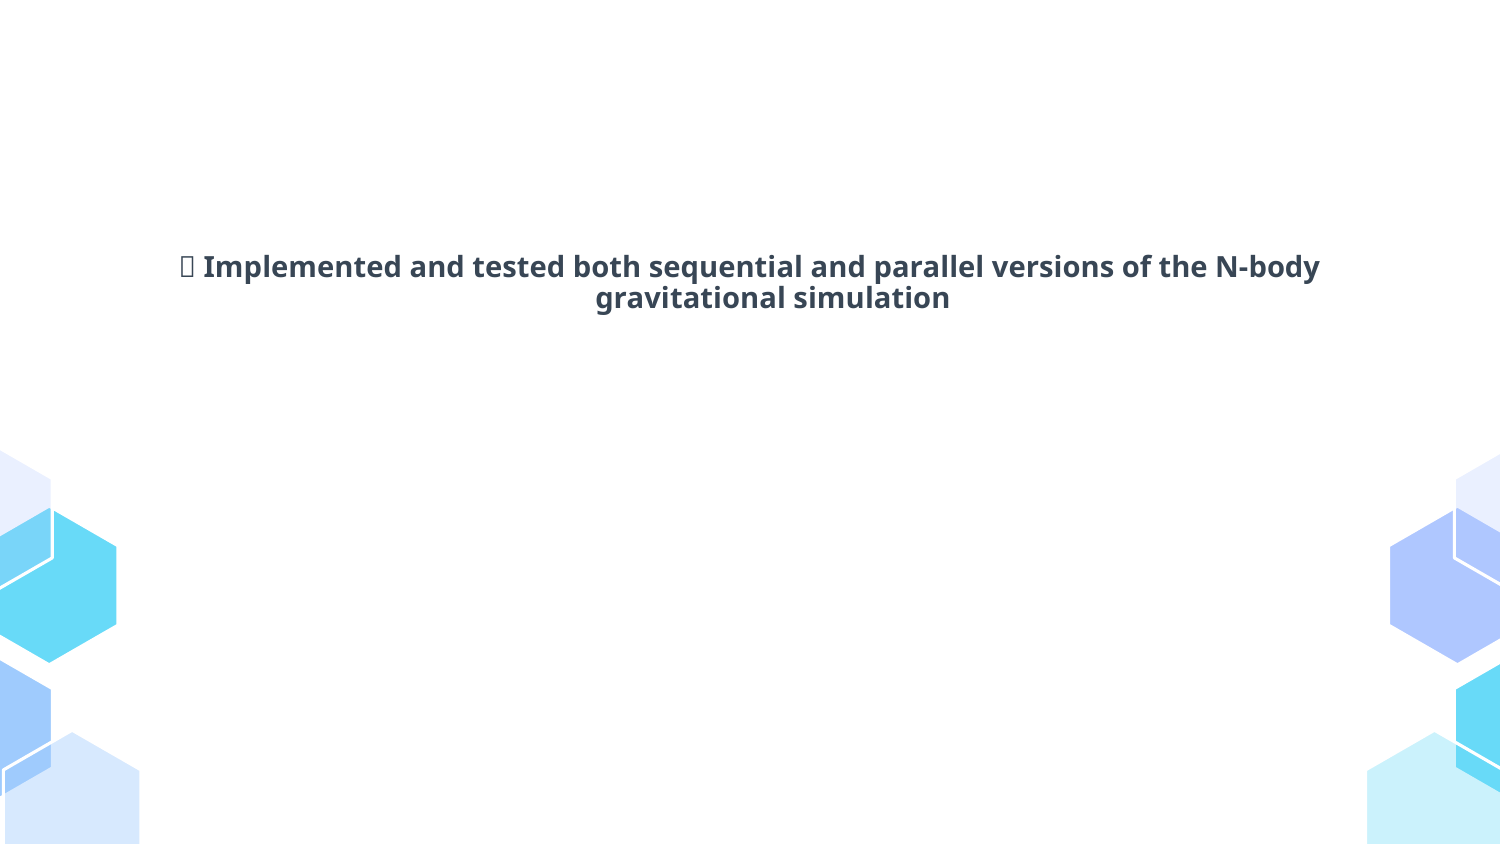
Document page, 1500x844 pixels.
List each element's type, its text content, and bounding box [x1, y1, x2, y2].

text_box ✅ Implemented and tested both sequential and parallel versions of the N-body gravitational simulation [118, 237, 1382, 739]
